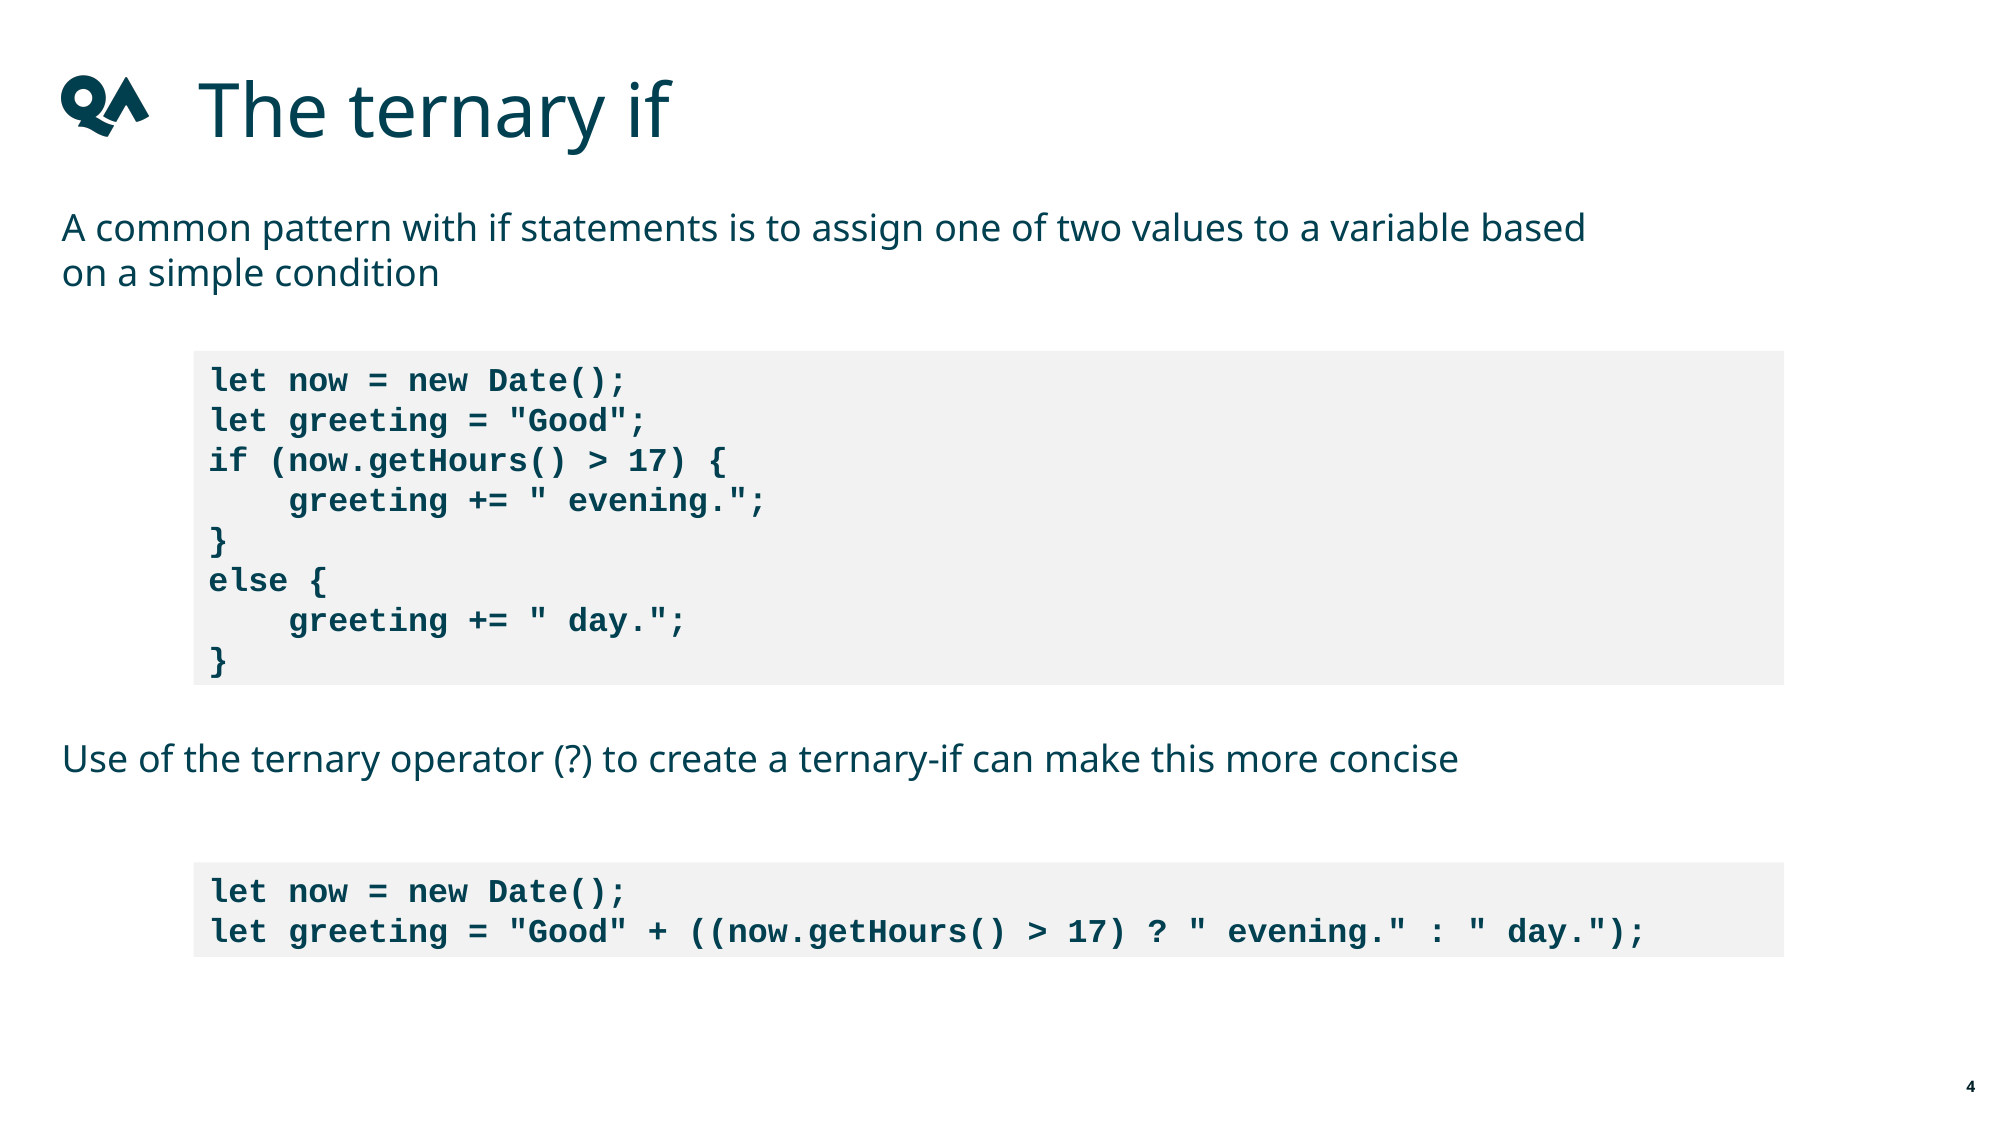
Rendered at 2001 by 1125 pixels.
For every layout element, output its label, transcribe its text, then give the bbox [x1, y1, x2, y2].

slide_number 4 [1846, 1068, 1976, 1098]
text_box let now = new Date(); let greeting = "Good" + ((now.getHours() > 17) ? " evening." : " day."); [193, 862, 1785, 957]
text_box let now = new Date(); let greeting = "Good"; if (now.getHours() > 17) { greeting += " evening."; } else { greeting += " day."; } [193, 350, 1785, 685]
list A common pattern with if statements is to assign one of two values to a variable based on a simple condition Use of the ternary operator (?) to create a ternary-if can make this more concise [61, 203, 1937, 1063]
list The ternary if [198, 62, 1937, 148]
picture [44, 61, 166, 148]
